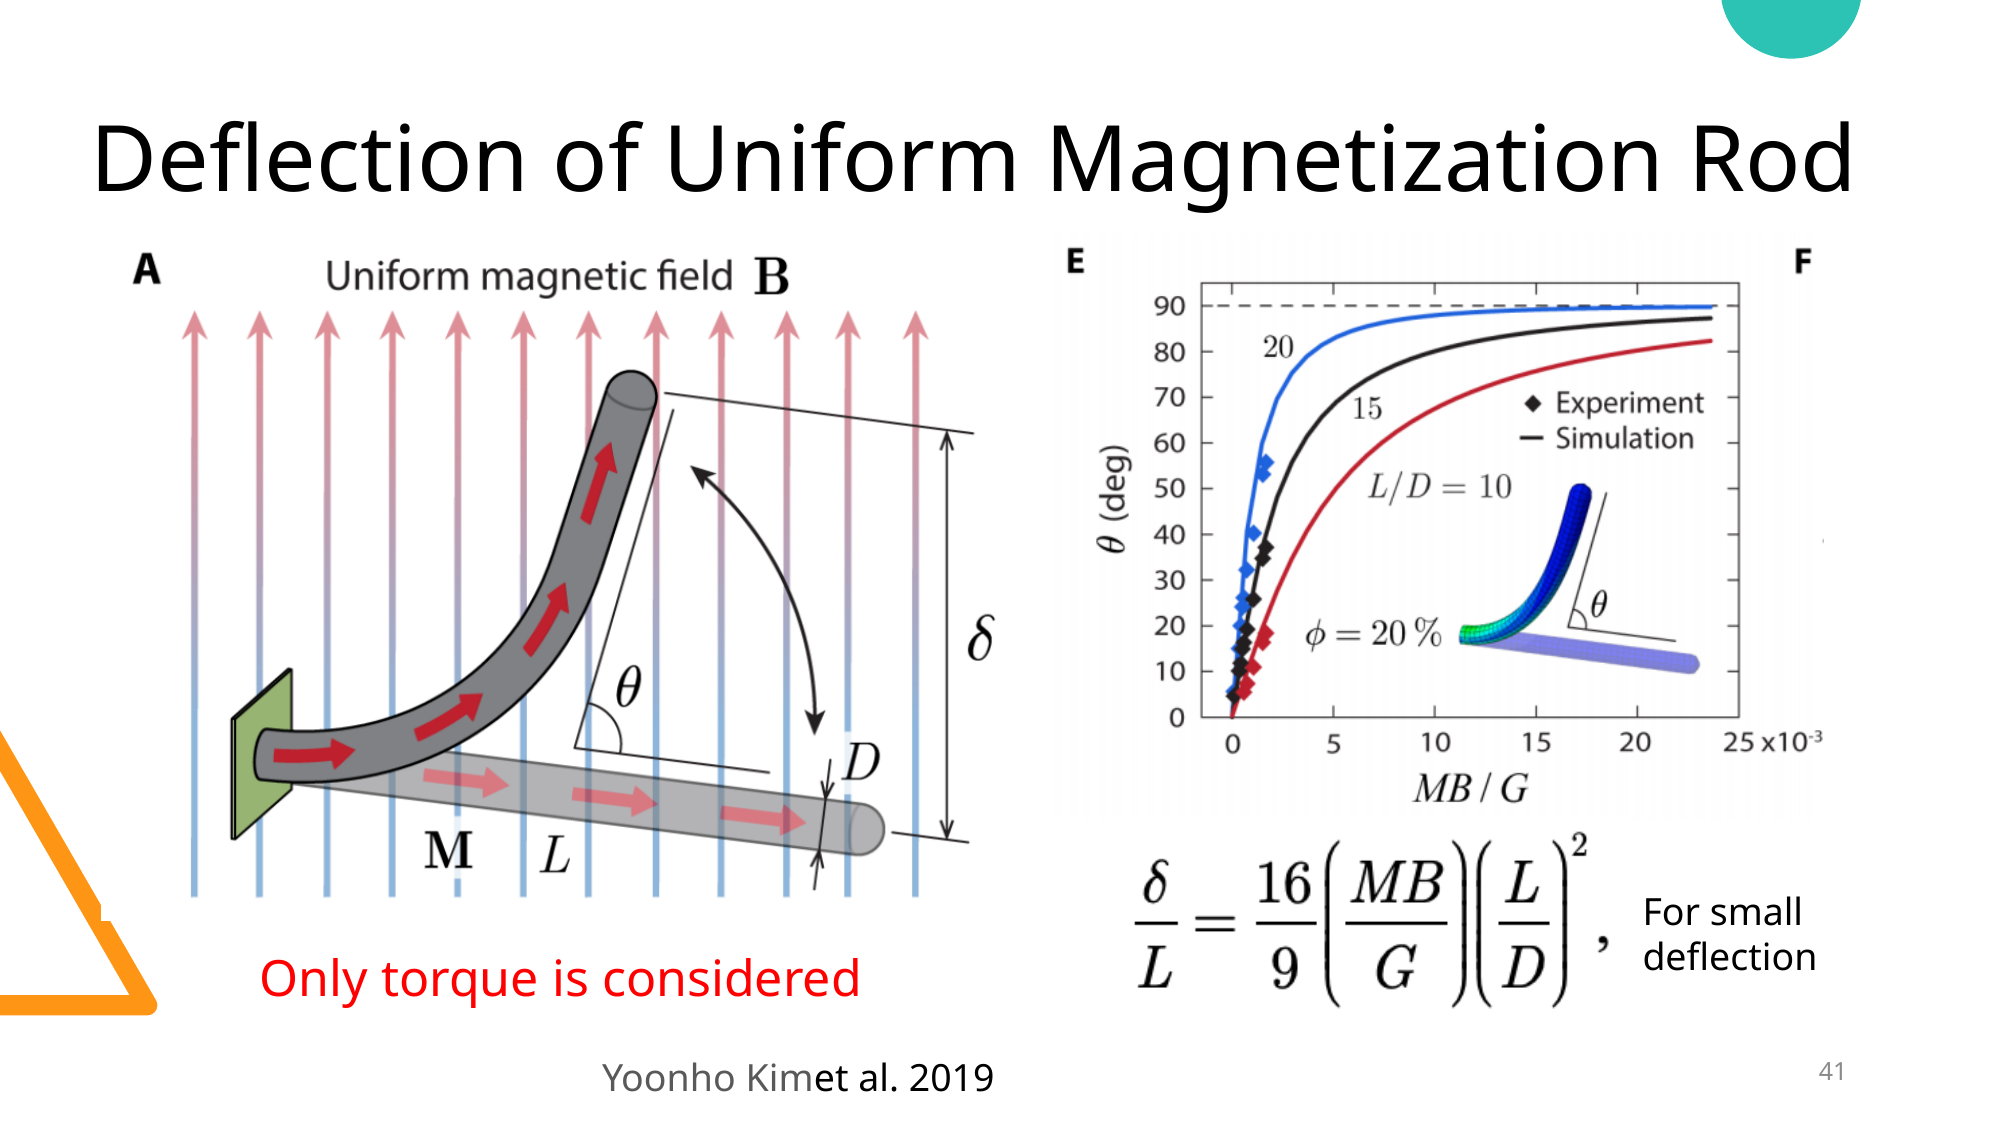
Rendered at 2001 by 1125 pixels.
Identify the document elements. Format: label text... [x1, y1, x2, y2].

picture [1048, 233, 1824, 1028]
slide_number 41 [1412, 1042, 1863, 1103]
title Deflection of Uniform Magnetization Rod [75, 53, 2000, 271]
text_box Only torque is considered [245, 939, 929, 1014]
picture [101, 216, 1000, 921]
text_box Yoonho Kimet al. 2019 [587, 1046, 1186, 1107]
